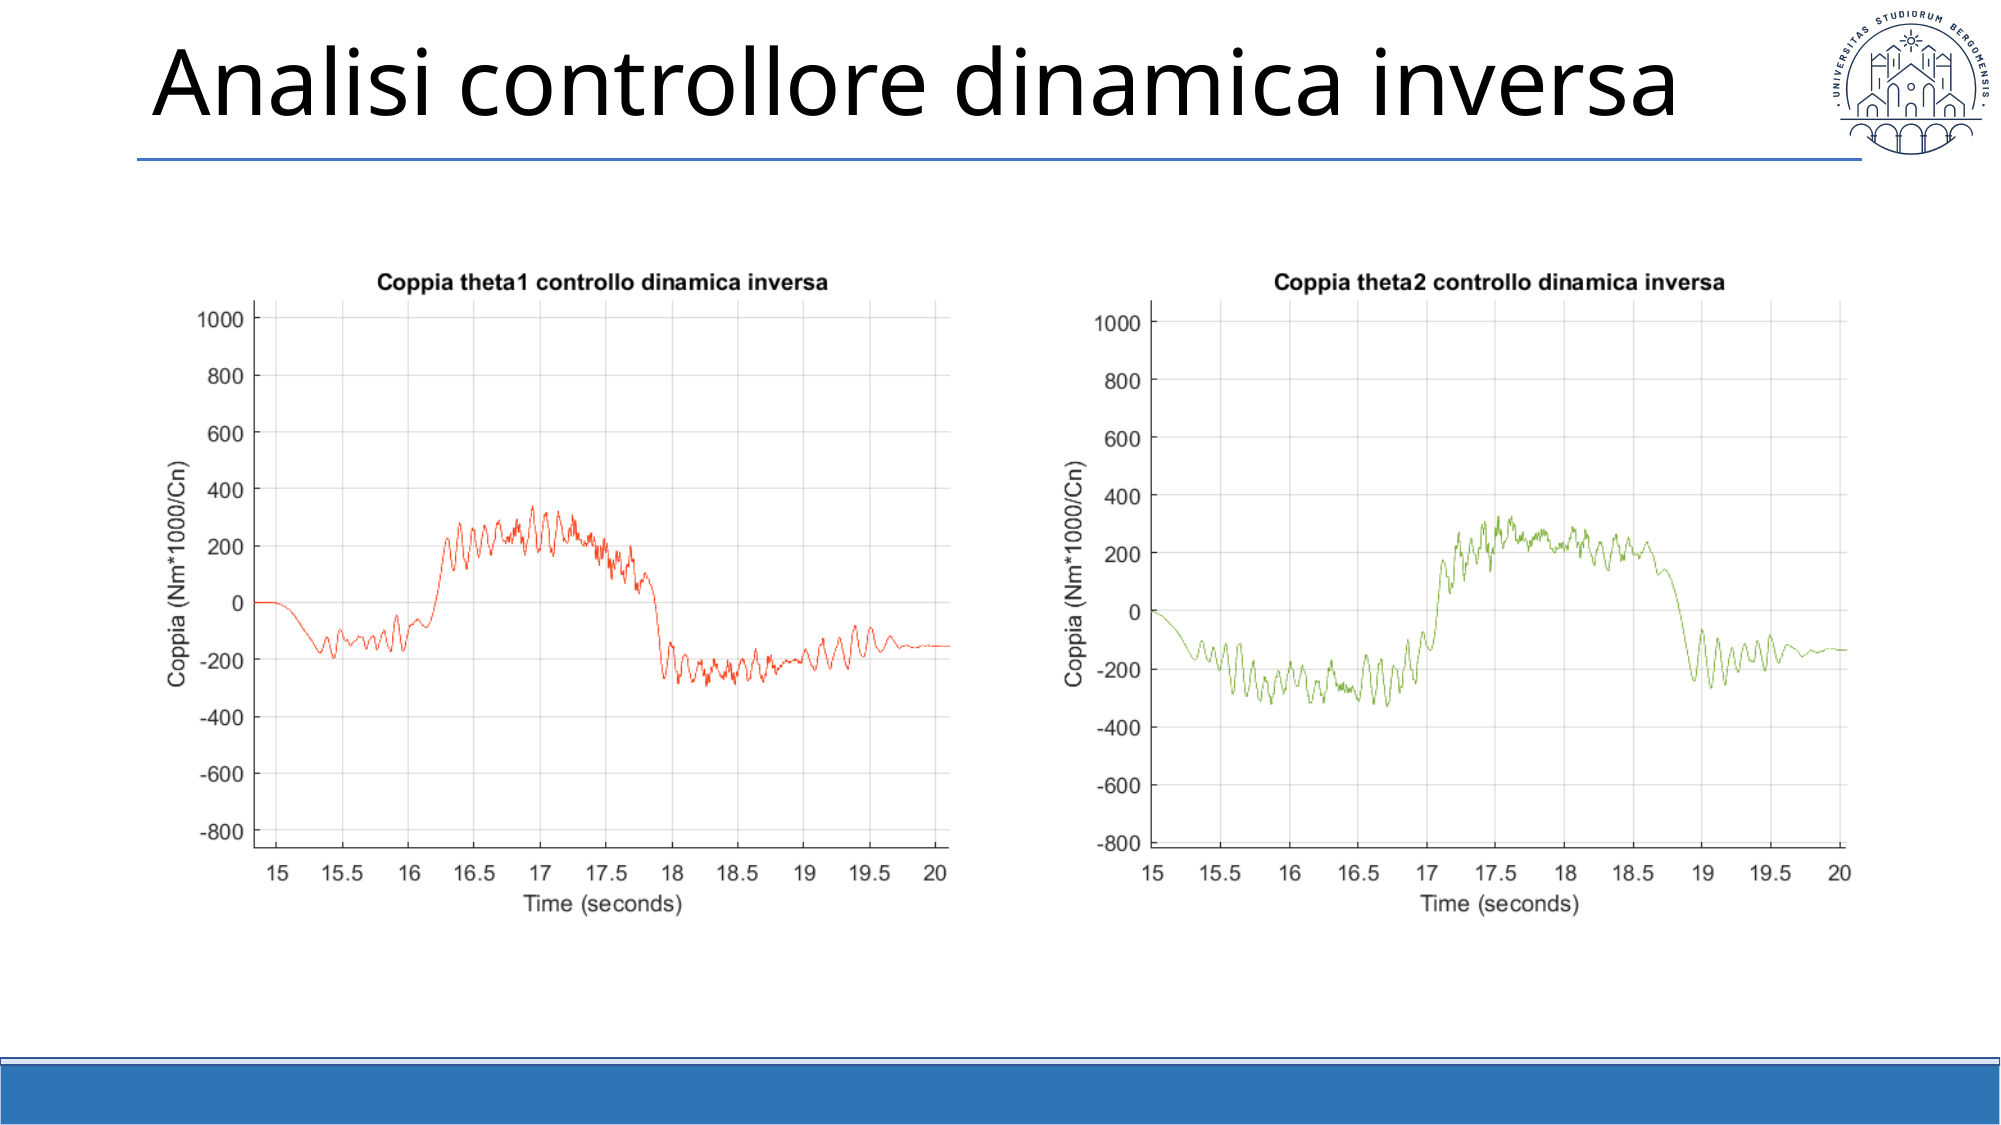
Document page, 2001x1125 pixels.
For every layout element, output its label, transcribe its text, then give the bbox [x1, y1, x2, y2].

picture [1034, 249, 1932, 923]
slide_number 62 [1538, 1065, 1989, 1125]
picture [1833, 11, 1989, 155]
title Analisi controllore dinamica inversa [137, 22, 1863, 149]
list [137, 249, 1034, 923]
